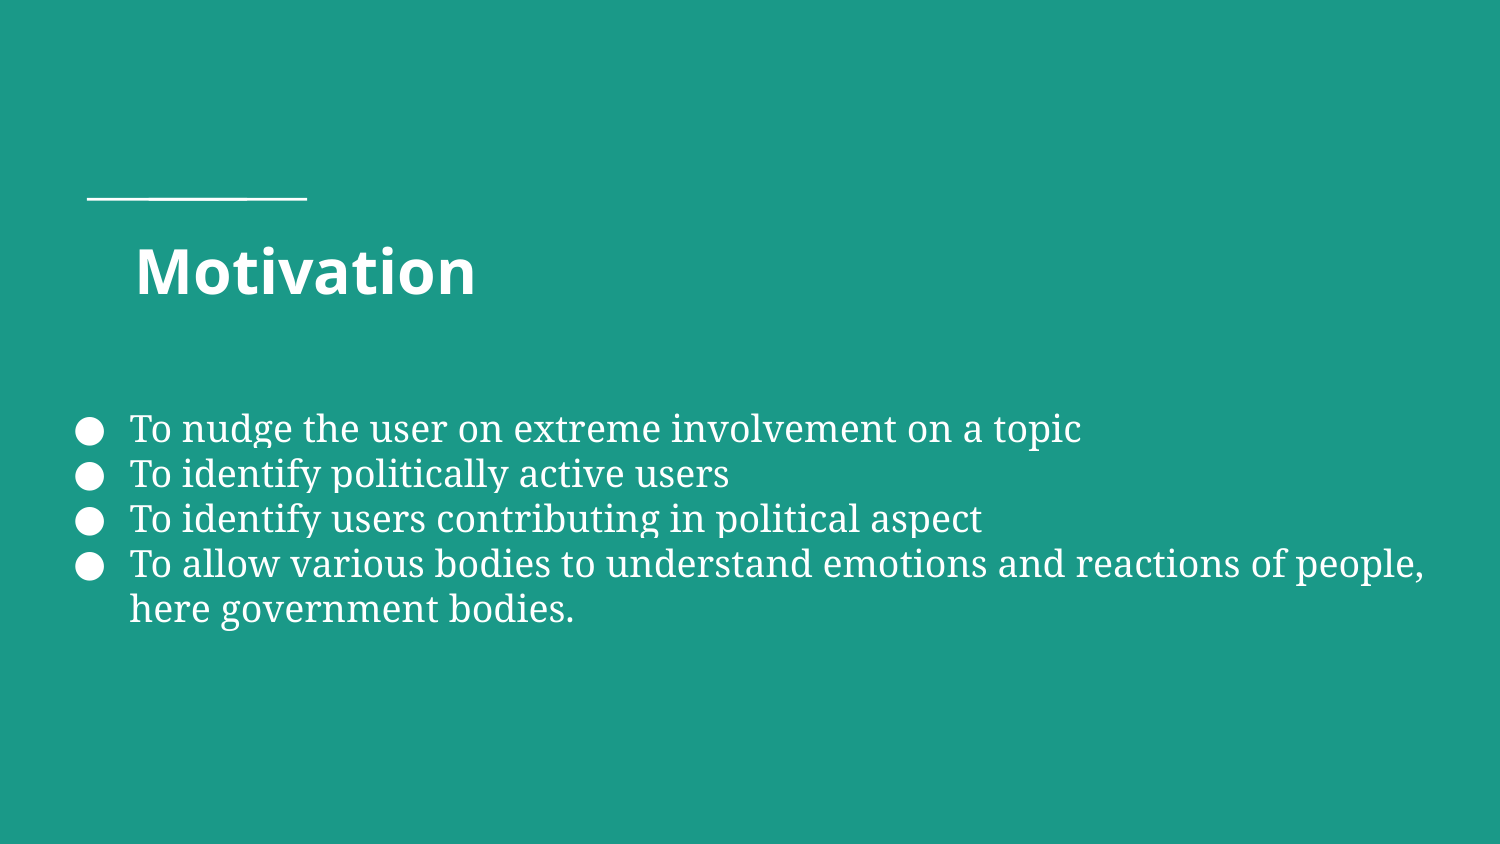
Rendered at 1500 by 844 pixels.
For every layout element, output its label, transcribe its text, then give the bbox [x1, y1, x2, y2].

text_box To nudge the user on extreme involvement on a topic To identify politically active users To identify users contributing in political aspect To allow various bodies to understand emotions and reactions of people, here government bodies. [39, 389, 1457, 666]
title Motivation [119, 216, 1381, 322]
